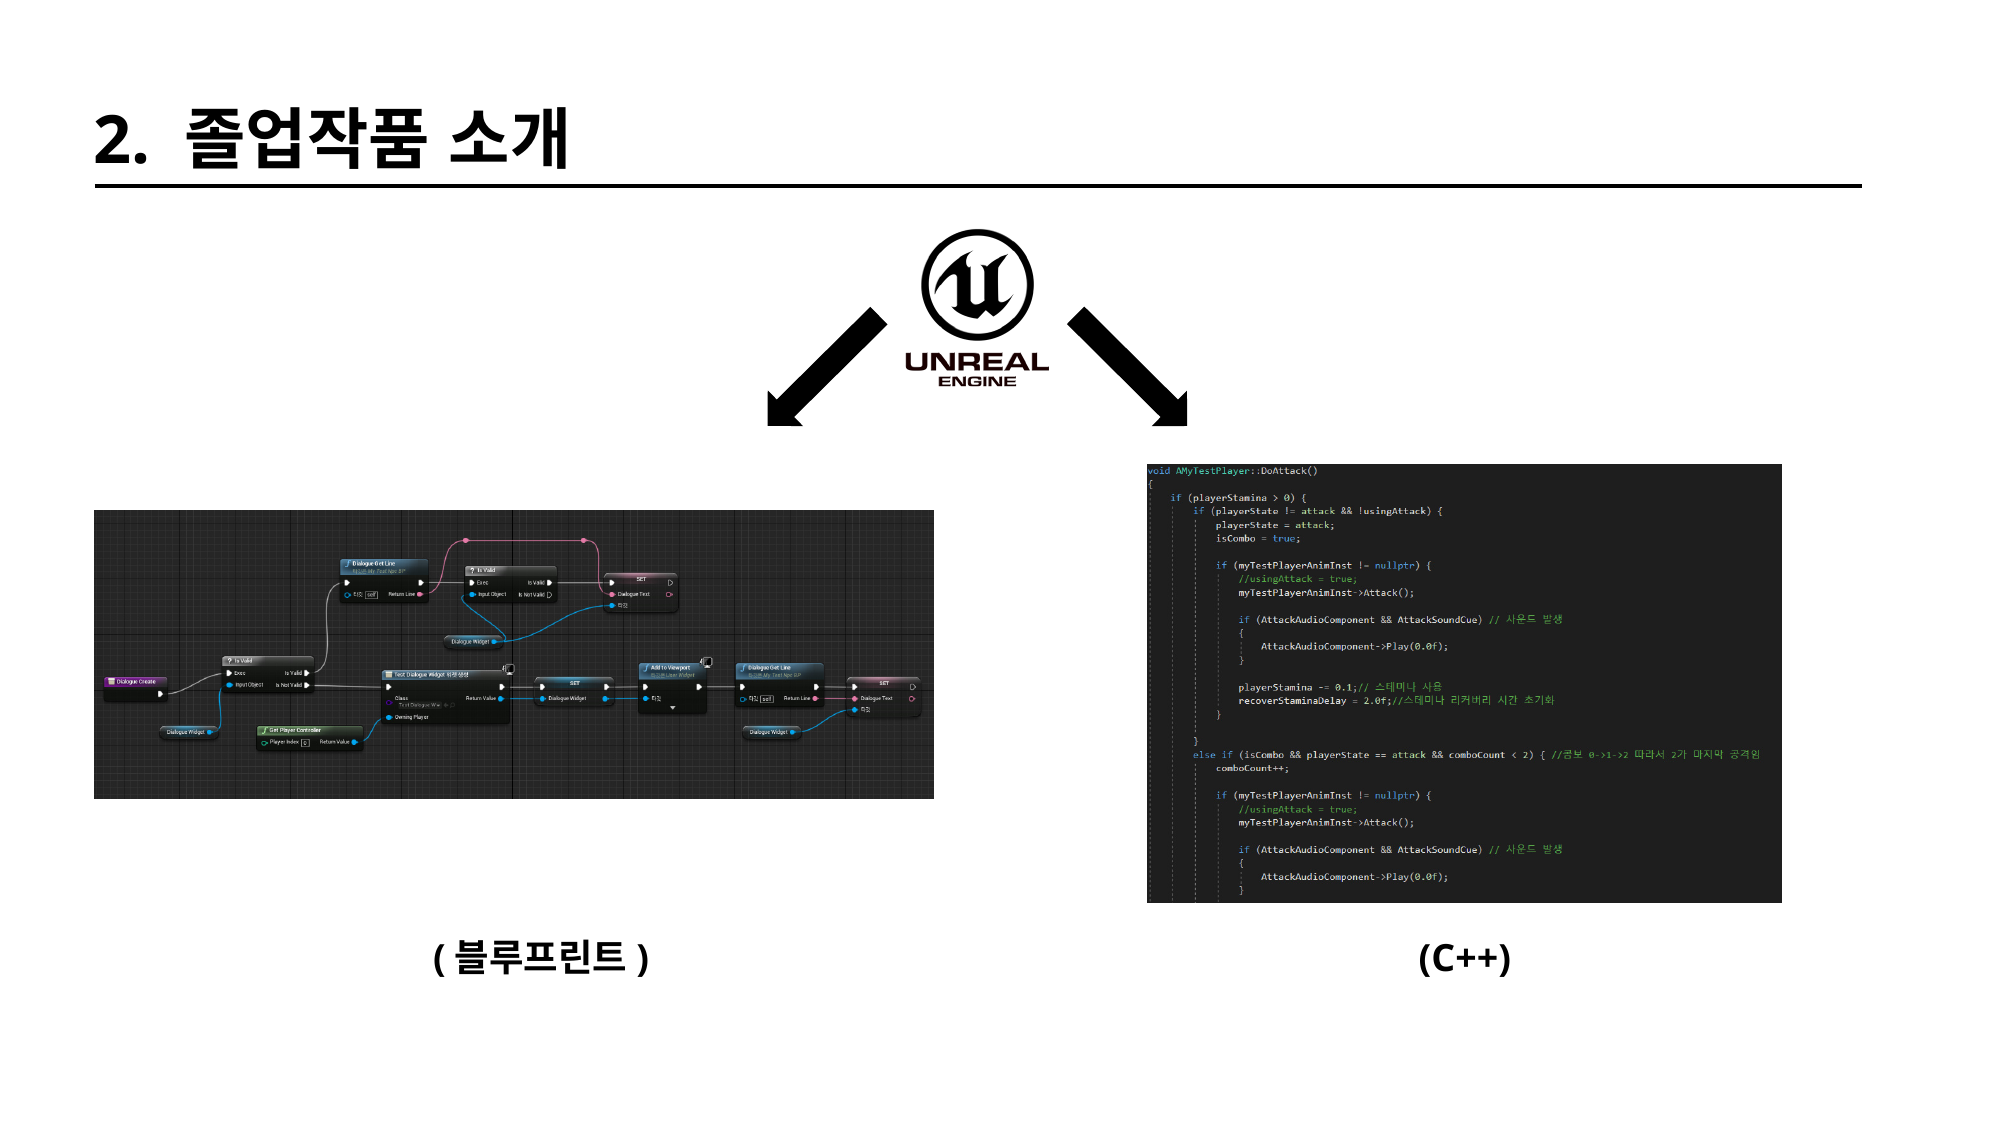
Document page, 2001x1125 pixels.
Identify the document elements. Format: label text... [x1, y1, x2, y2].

text_box [1066, 306, 1188, 427]
text_box 2. 졸업작품 소개 [78, 90, 697, 185]
text_box [767, 306, 888, 427]
text_box (C++) [1322, 926, 1607, 986]
picture [1147, 464, 1782, 903]
picture [904, 223, 1050, 397]
picture [94, 510, 934, 799]
text_box (블루프린트) [399, 926, 683, 986]
